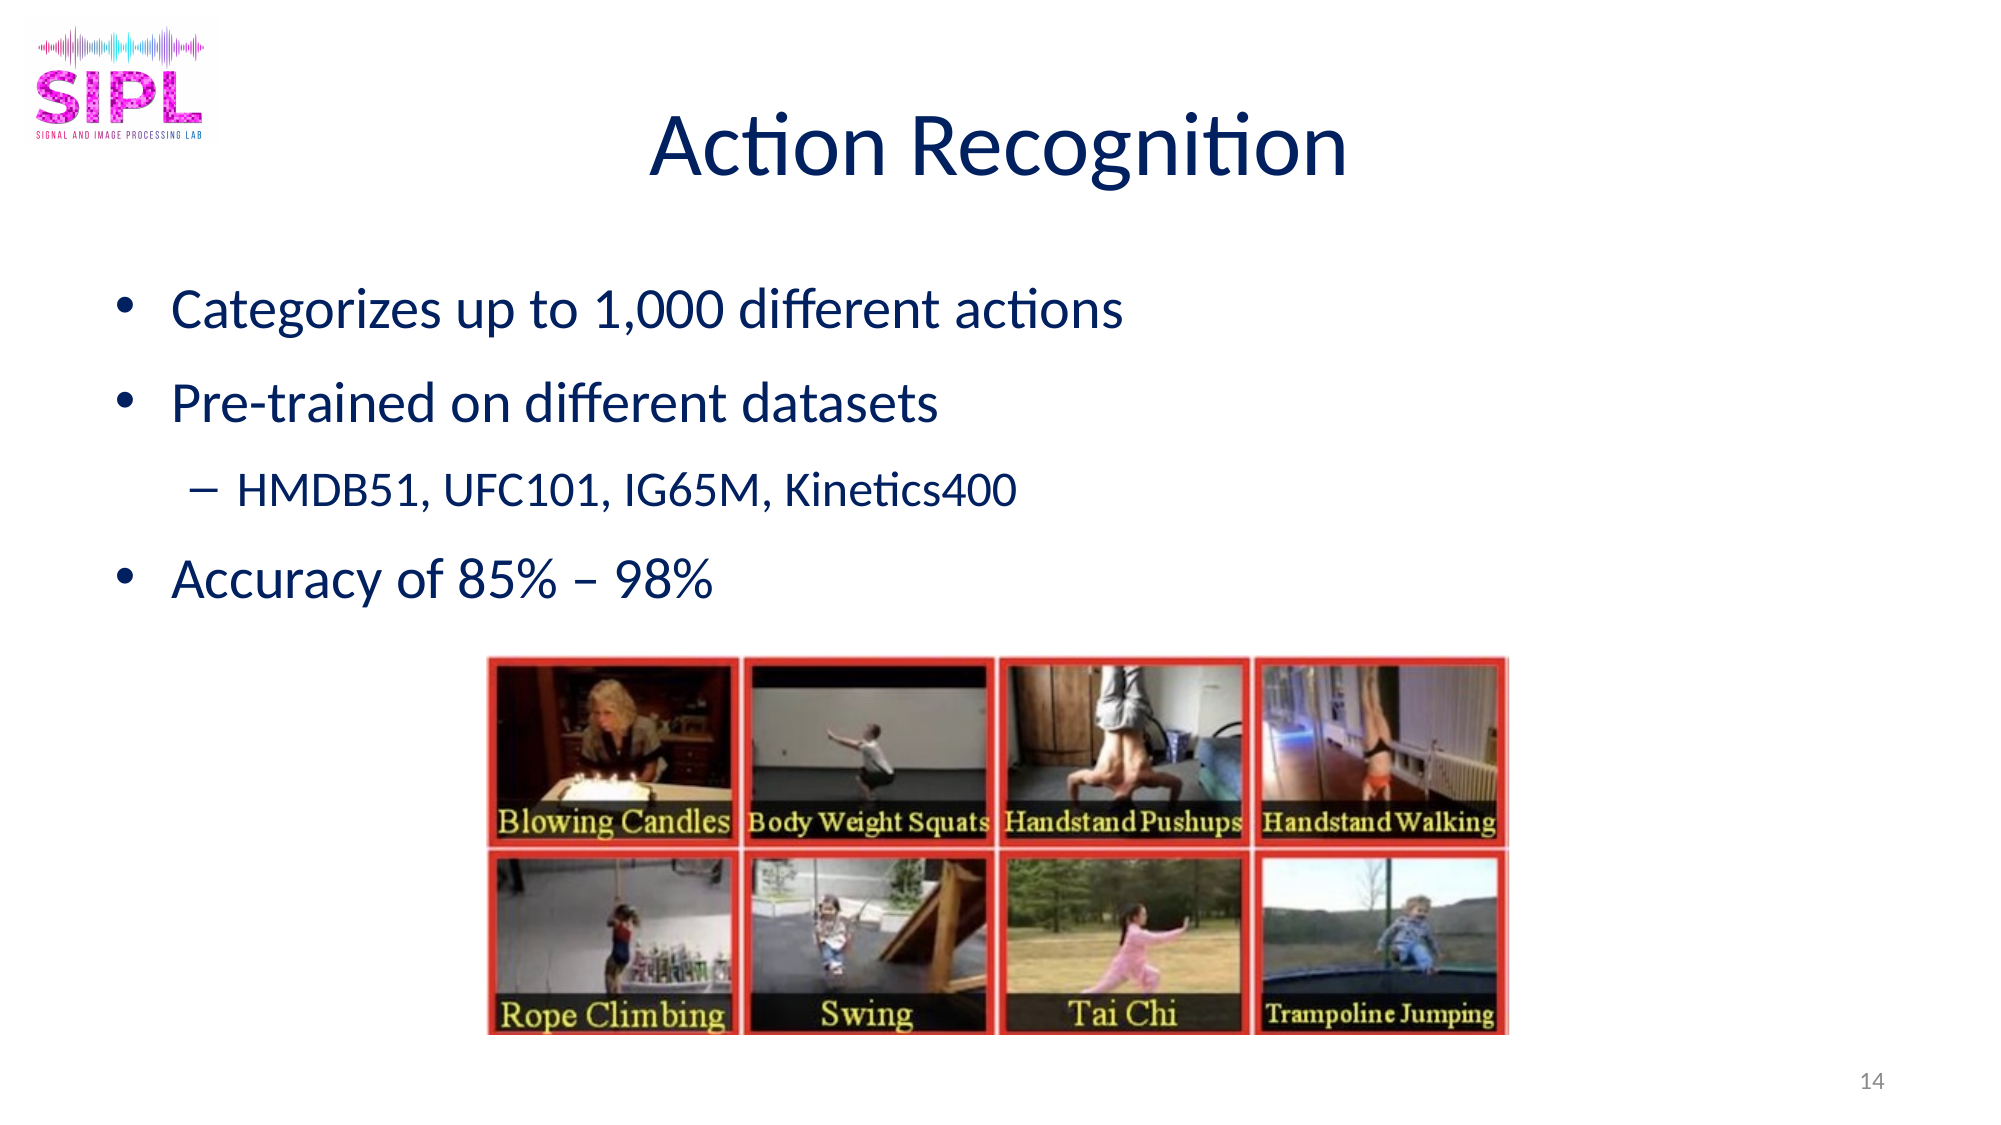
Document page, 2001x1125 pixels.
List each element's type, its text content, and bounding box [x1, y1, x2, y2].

slide_number 14 [1433, 1050, 1900, 1110]
list Categorizes up to 1,000 different actions Pre-trained on different datasets HMDB51, UFC101, IG65M, Kinetics400 Accuracy of 85% – 98% [99, 262, 1900, 1005]
picture [24, 15, 218, 144]
title Action Recognition [99, 45, 1900, 233]
picture [485, 650, 1514, 1036]
